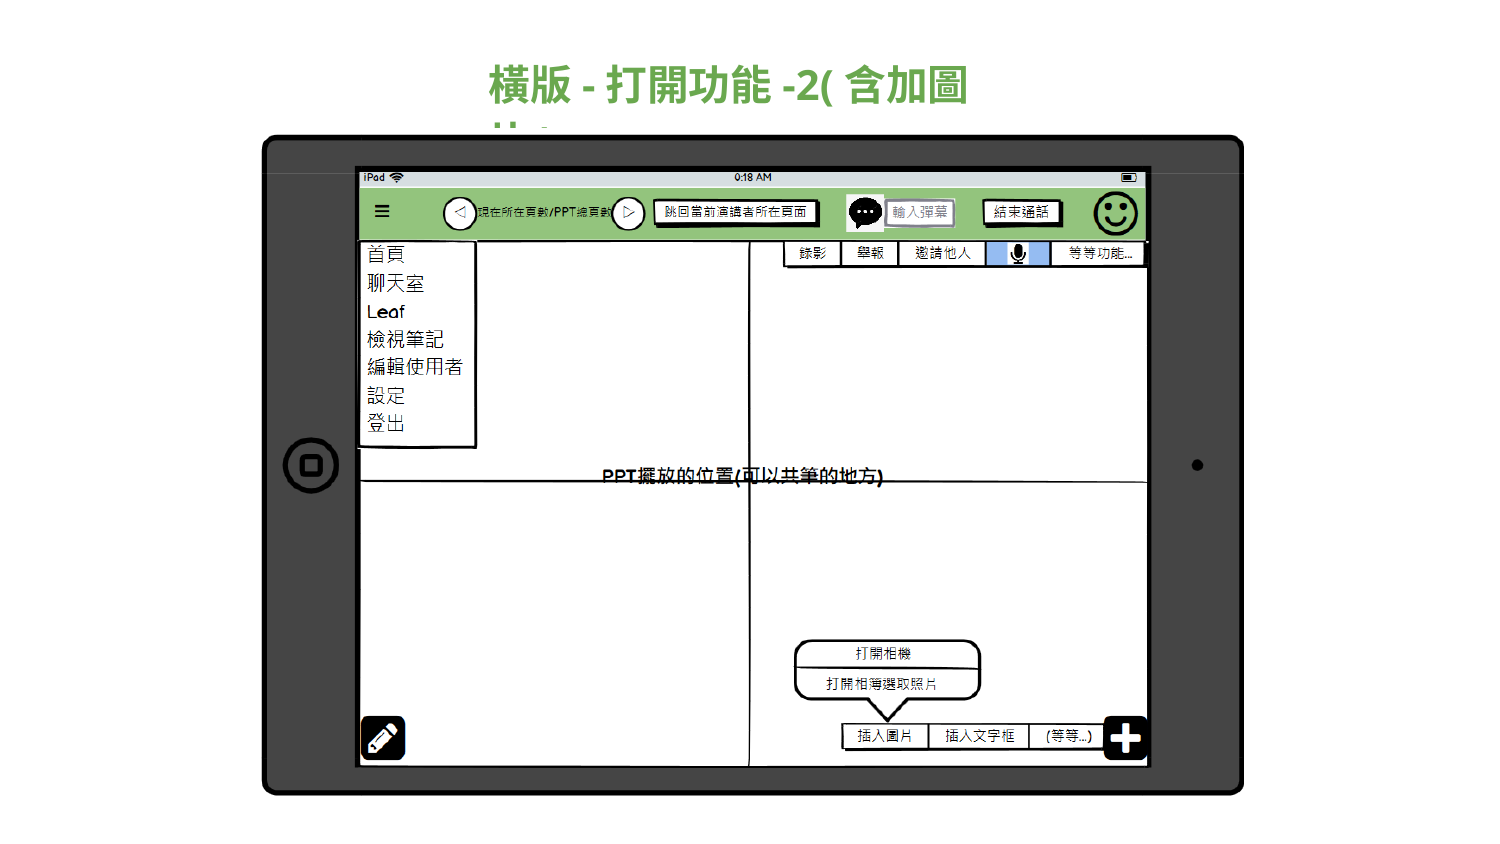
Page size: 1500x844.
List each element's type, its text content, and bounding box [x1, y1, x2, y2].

list 橫版-打開功能-2(含加圖片) [473, 36, 1027, 126]
picture [255, 128, 1244, 800]
